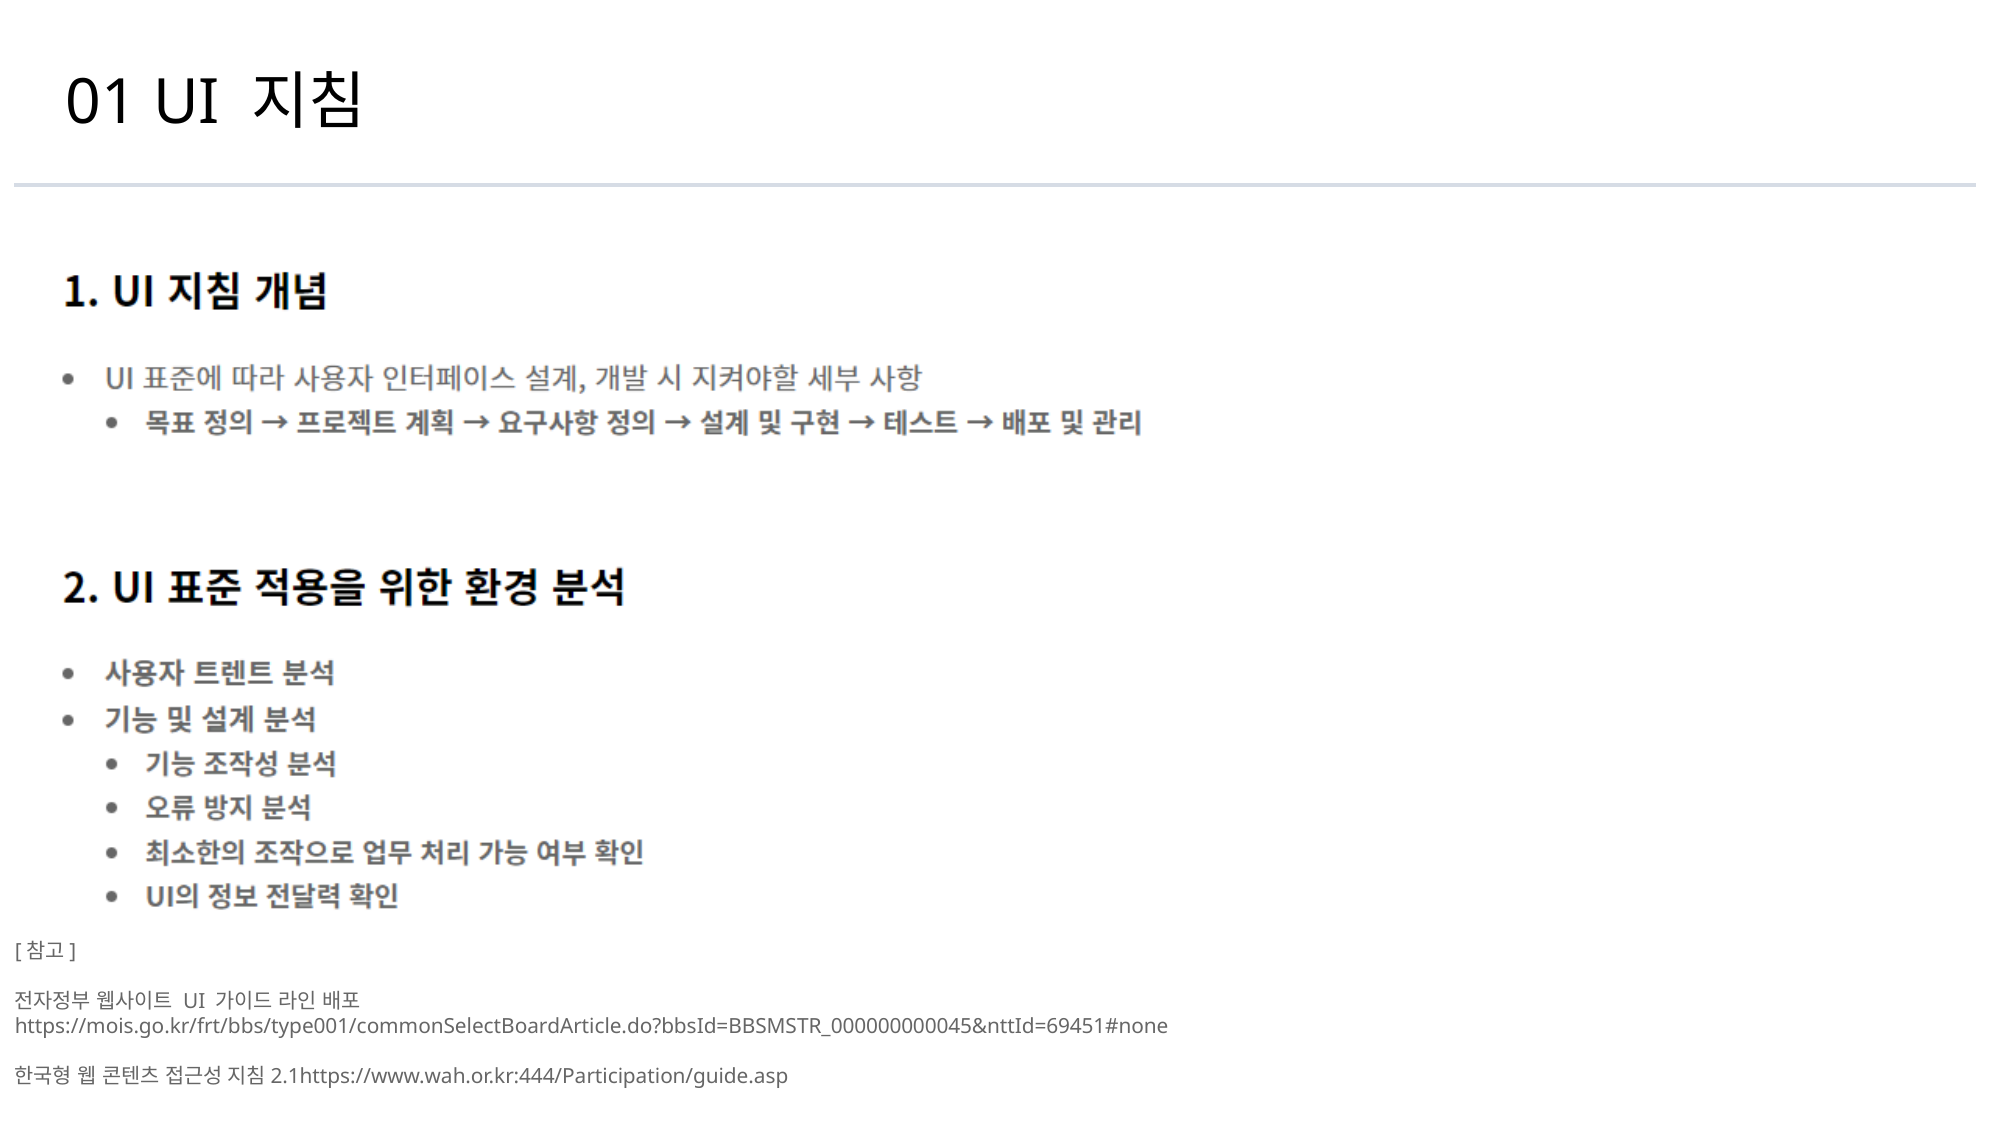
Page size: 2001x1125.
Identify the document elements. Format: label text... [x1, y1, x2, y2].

text_box 01 UI 지침 [50, 54, 1158, 144]
text_box [참고] 전자정부 웹사이트 UI 가이드 라인 배포 https://mois.go.kr/frt/bbs/type001/commonSelectBoardArticle.do?bbsId=BBSMSTR_000000000045&nttId=69451#none 한국형 웹 콘텐츠 접근성 지침2.1https://www.wah.or.kr:444/Participation/guide.asp [0, 930, 1903, 1120]
picture [27, 221, 1340, 963]
